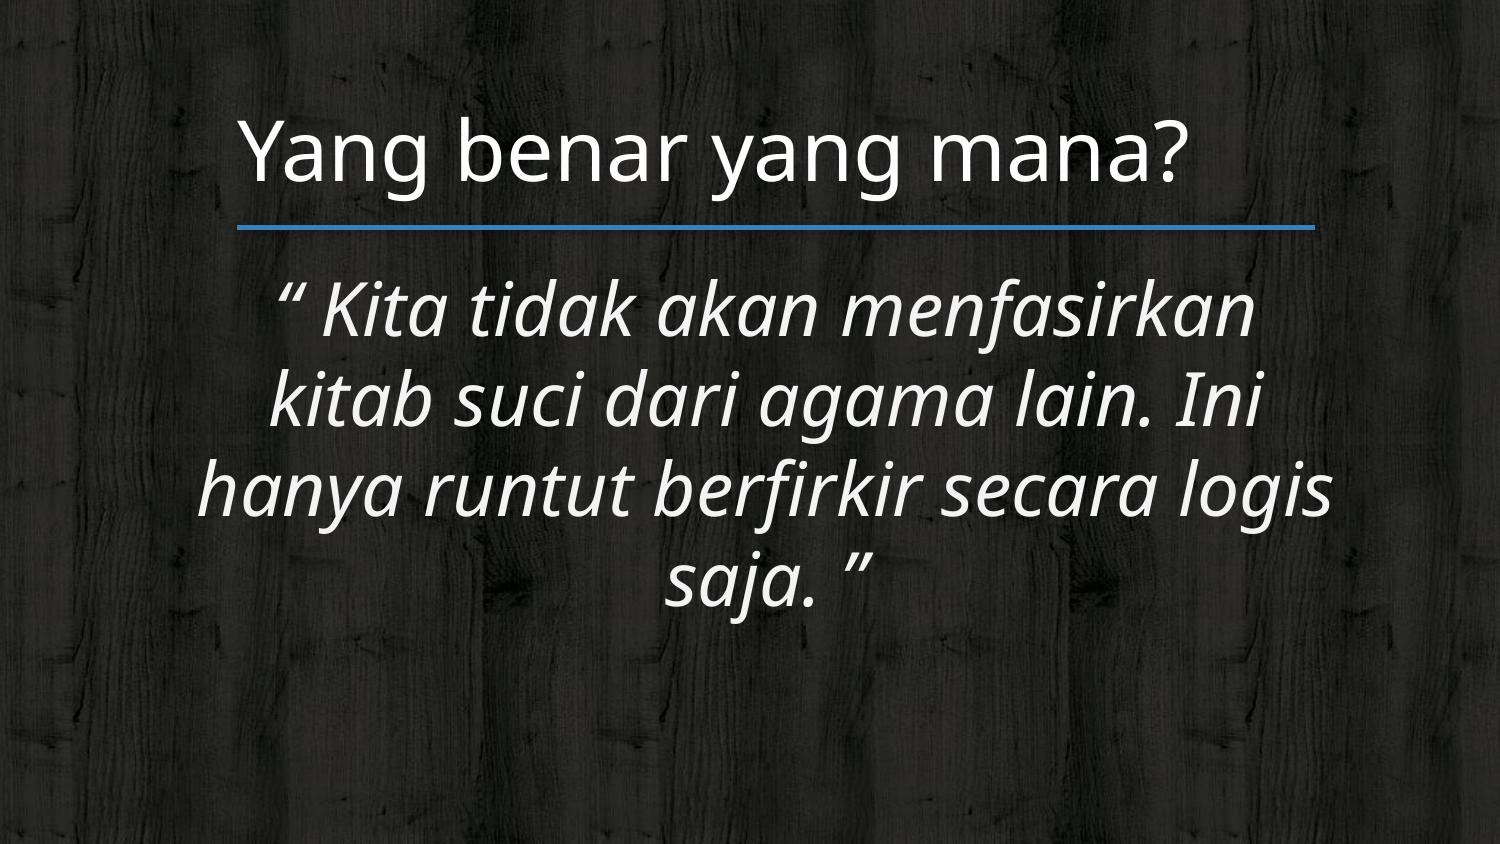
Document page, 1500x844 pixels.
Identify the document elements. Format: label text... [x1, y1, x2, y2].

picture [0, 0, 1500, 844]
title Yang benar yang mana? [222, 117, 1300, 214]
list “ Kita tidak akan menfasirkan kitab suci dari agama lain. Ini hanya runtut berfirkir secara logis saja. ” [175, 246, 1358, 563]
